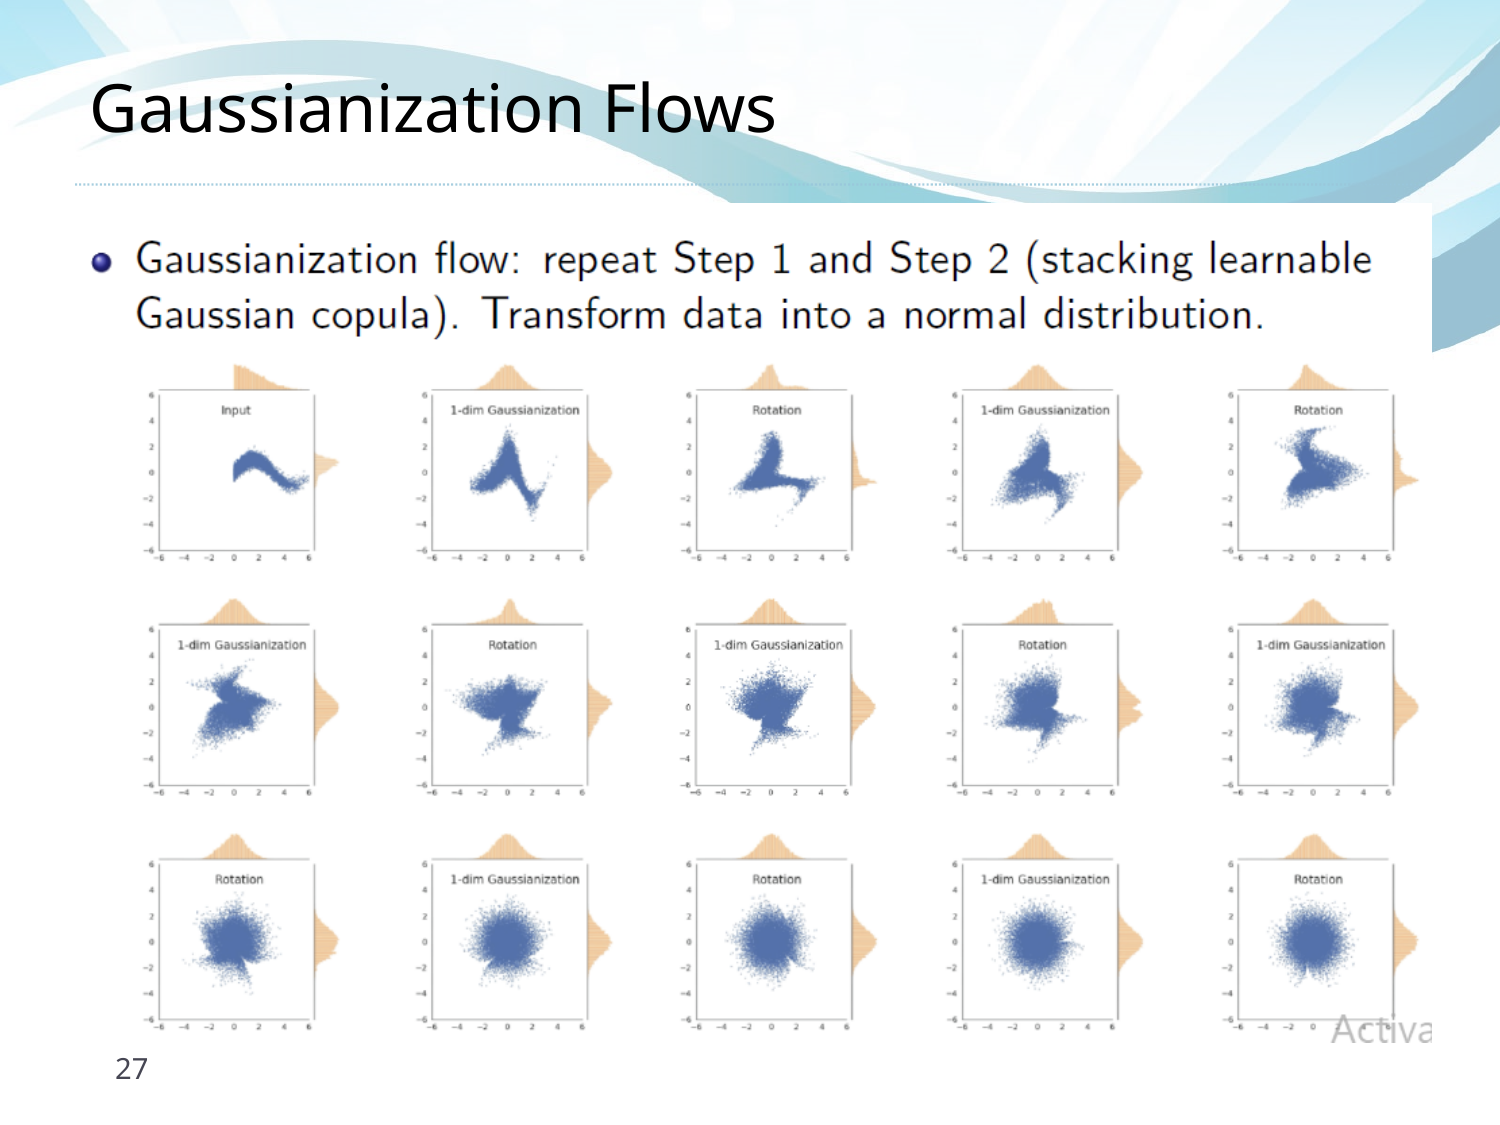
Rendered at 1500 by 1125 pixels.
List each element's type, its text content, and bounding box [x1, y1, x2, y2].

title Gaussianization Flows [75, 24, 1425, 188]
picture [75, 203, 1432, 1043]
slide_number 27 [100, 1055, 426, 1103]
